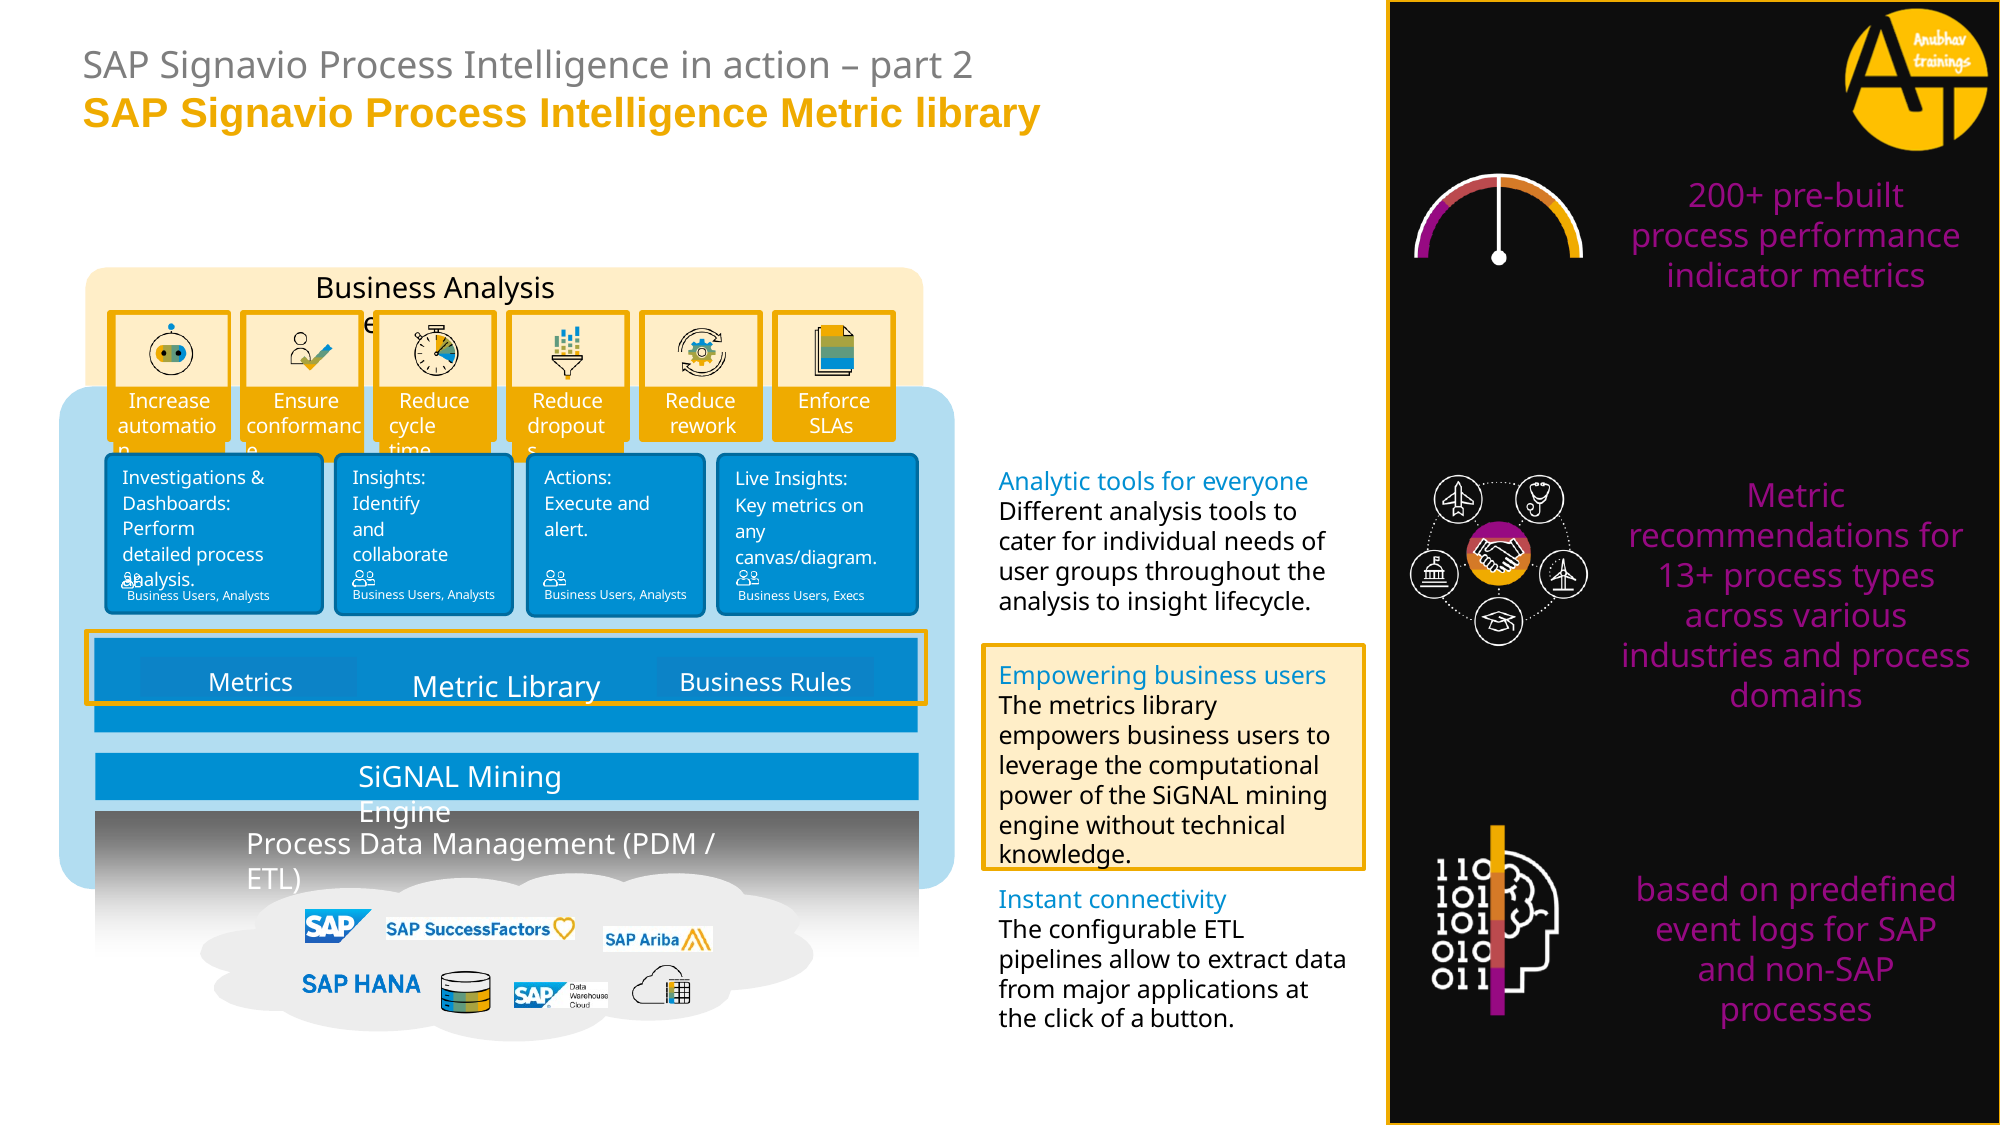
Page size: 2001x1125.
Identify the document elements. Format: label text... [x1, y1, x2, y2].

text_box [121, 452, 920, 1042]
picture [1831, 0, 1996, 164]
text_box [137, 315, 867, 1031]
text_box Empowering business users The metrics library empowers business users to leverage the computational power of the SiGNAL mining engine without technical knowledge. [983, 645, 1364, 869]
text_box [58, 386, 116, 959]
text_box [103, 452, 120, 615]
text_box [866, 314, 919, 452]
text_box [85, 267, 313, 384]
text_box Instant connectivity The configurable ETL pipelines allow to extract data from major applications at the click of a button. [996, 881, 1350, 1033]
title SAP Signavio Process Intelligence in action – part 2 SAP Signavio Process Intelligence Metric library [80, 39, 1225, 230]
text_box Business Analysis Objectives [313, 267, 696, 307]
text_box [696, 267, 924, 382]
text_box Analytic tools for everyone Different analysis tools to cater for individual needs of user groups throughout the analysis to insight lifecycle. [996, 463, 1342, 616]
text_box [333, 452, 566, 617]
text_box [923, 386, 955, 959]
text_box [115, 309, 897, 313]
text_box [1385, 0, 2000, 1125]
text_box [95, 314, 138, 801]
